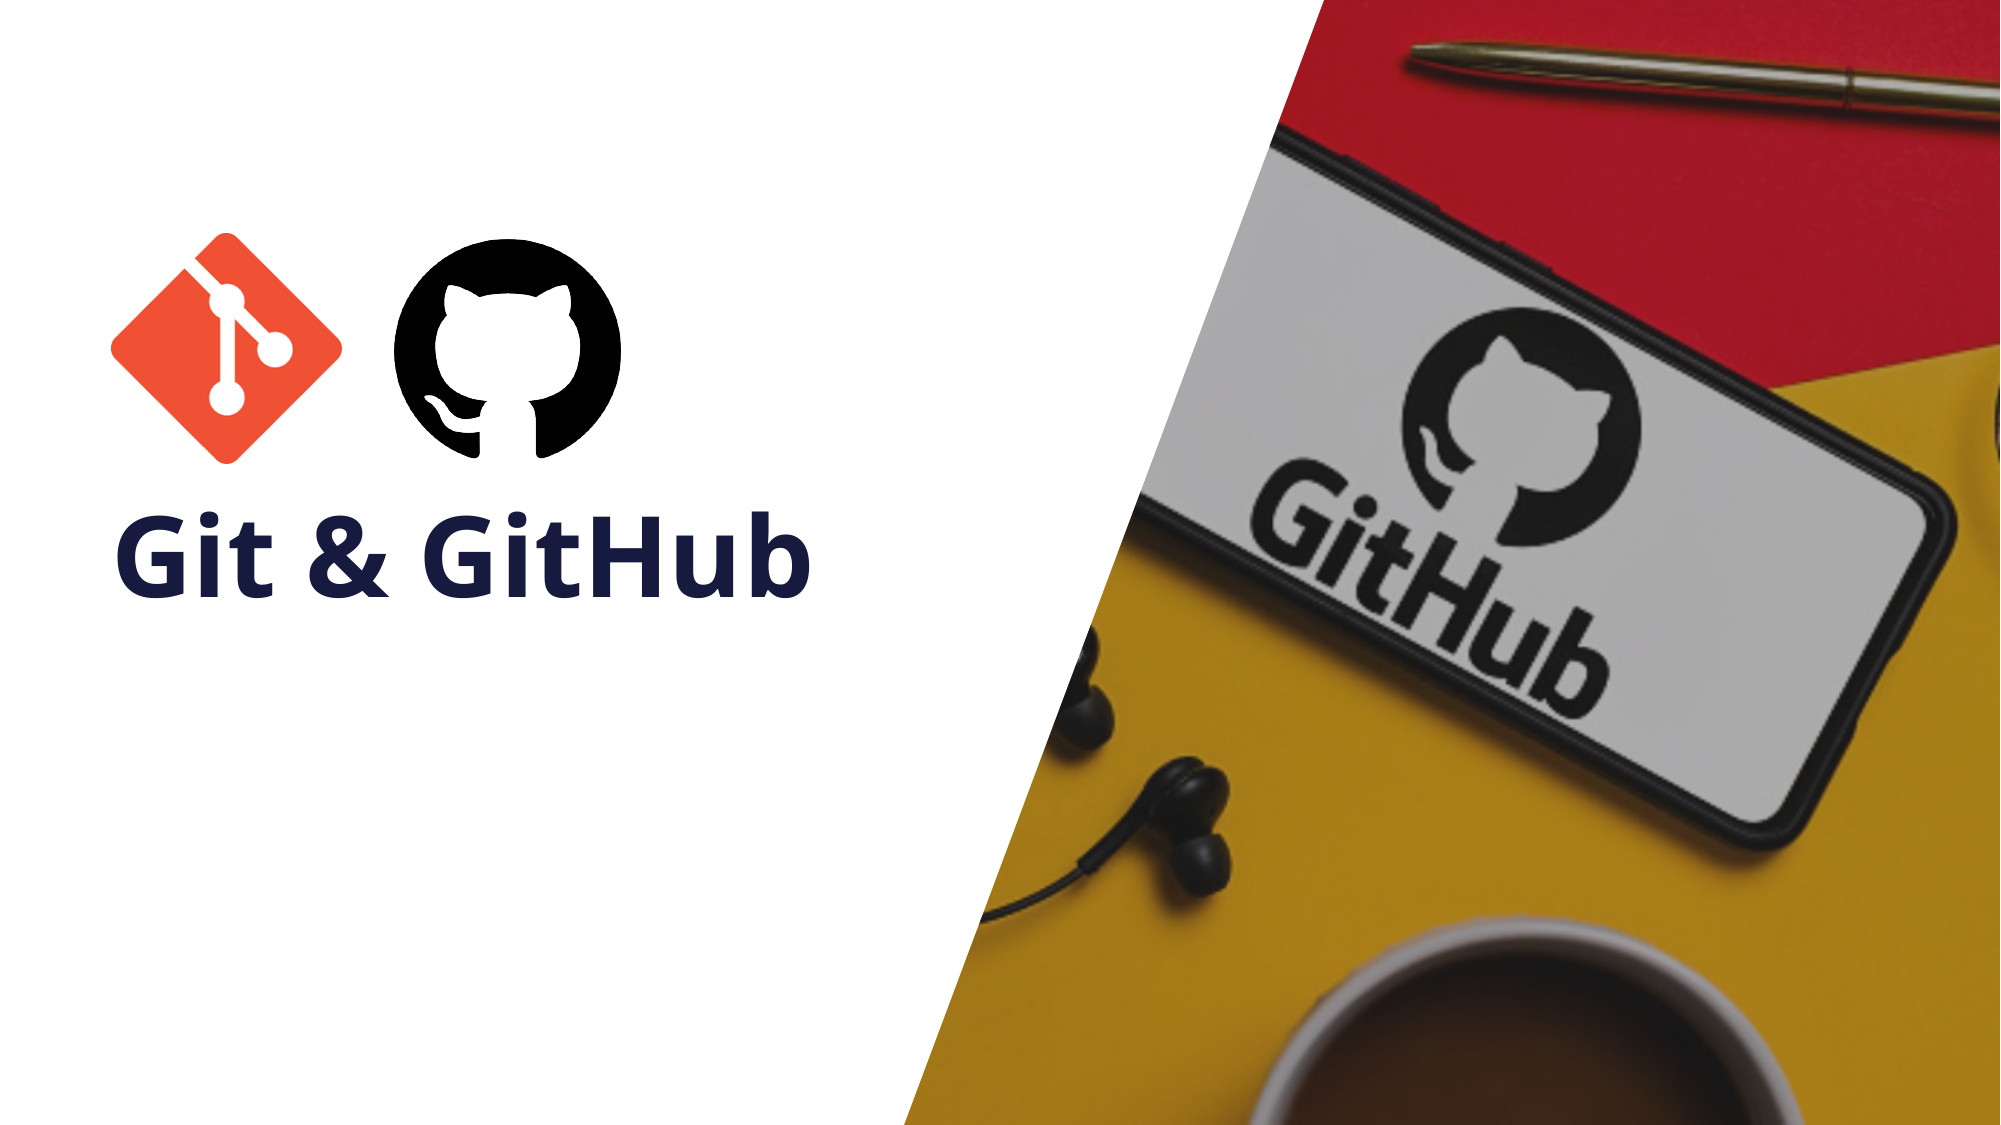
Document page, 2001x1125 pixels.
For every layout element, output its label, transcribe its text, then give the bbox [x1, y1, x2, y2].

title Git & GitHub [111, 327, 904, 796]
picture [394, 236, 621, 461]
picture [904, 0, 2000, 1125]
picture [111, 233, 342, 464]
